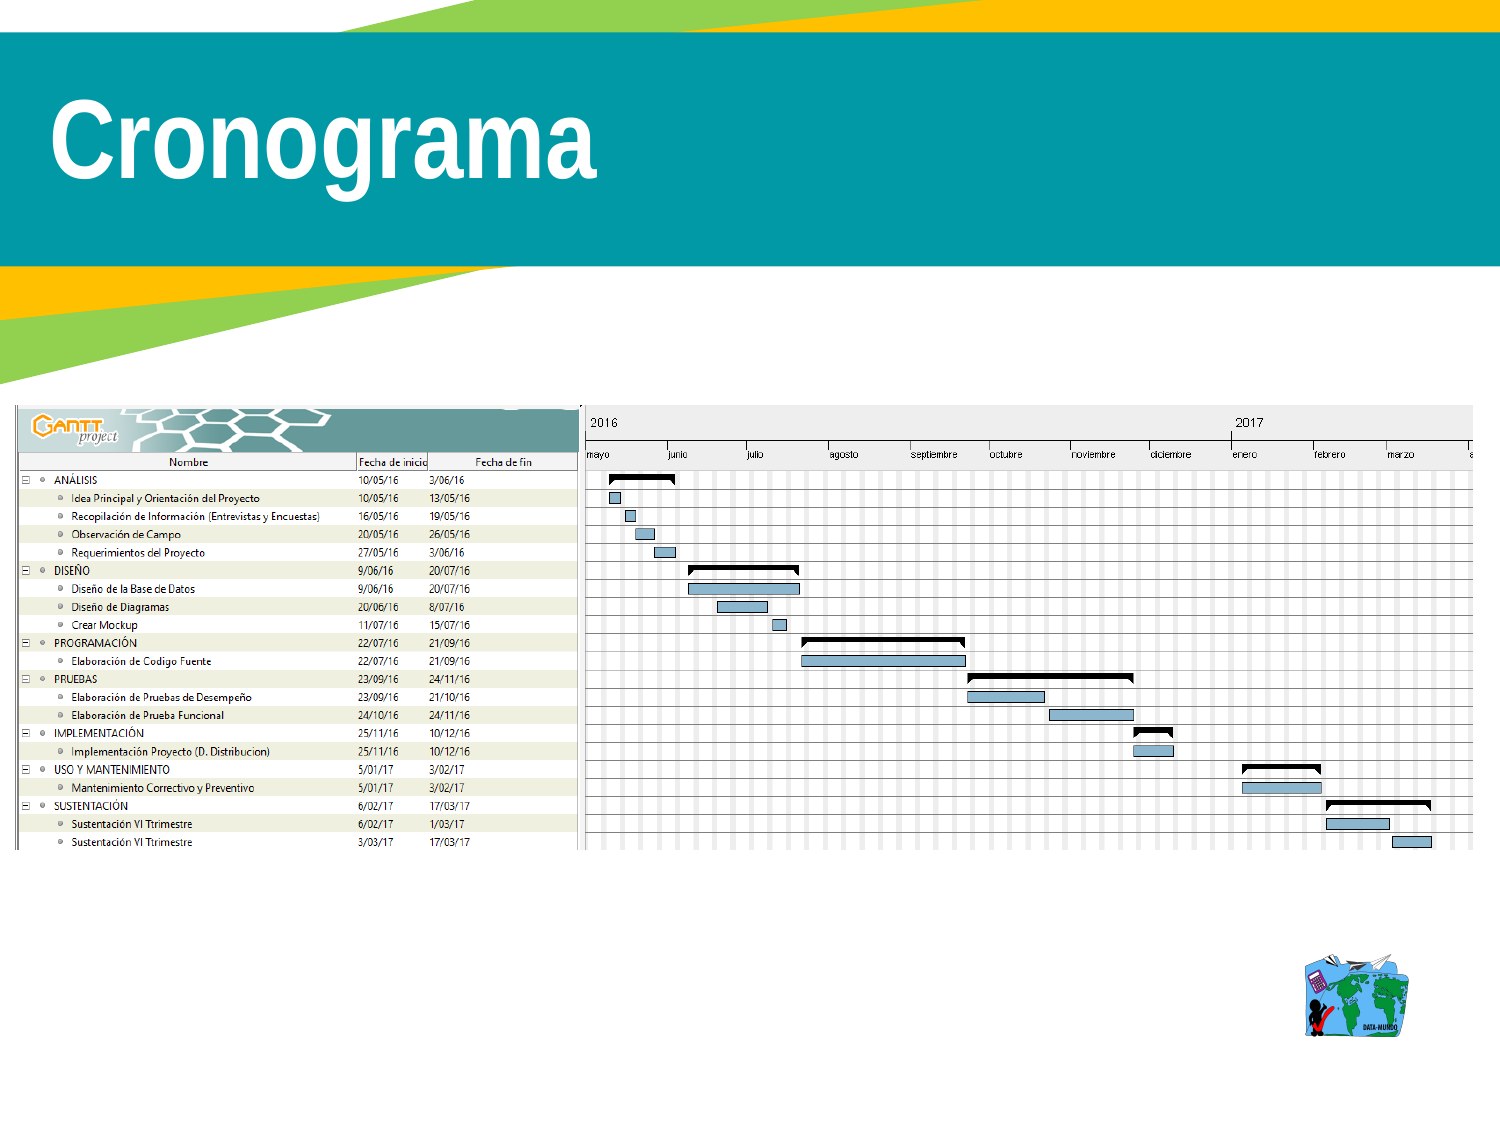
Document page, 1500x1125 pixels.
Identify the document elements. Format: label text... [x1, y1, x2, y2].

picture [15, 405, 1473, 851]
picture [1301, 954, 1411, 1043]
text_box Cronograma [34, 56, 1067, 210]
